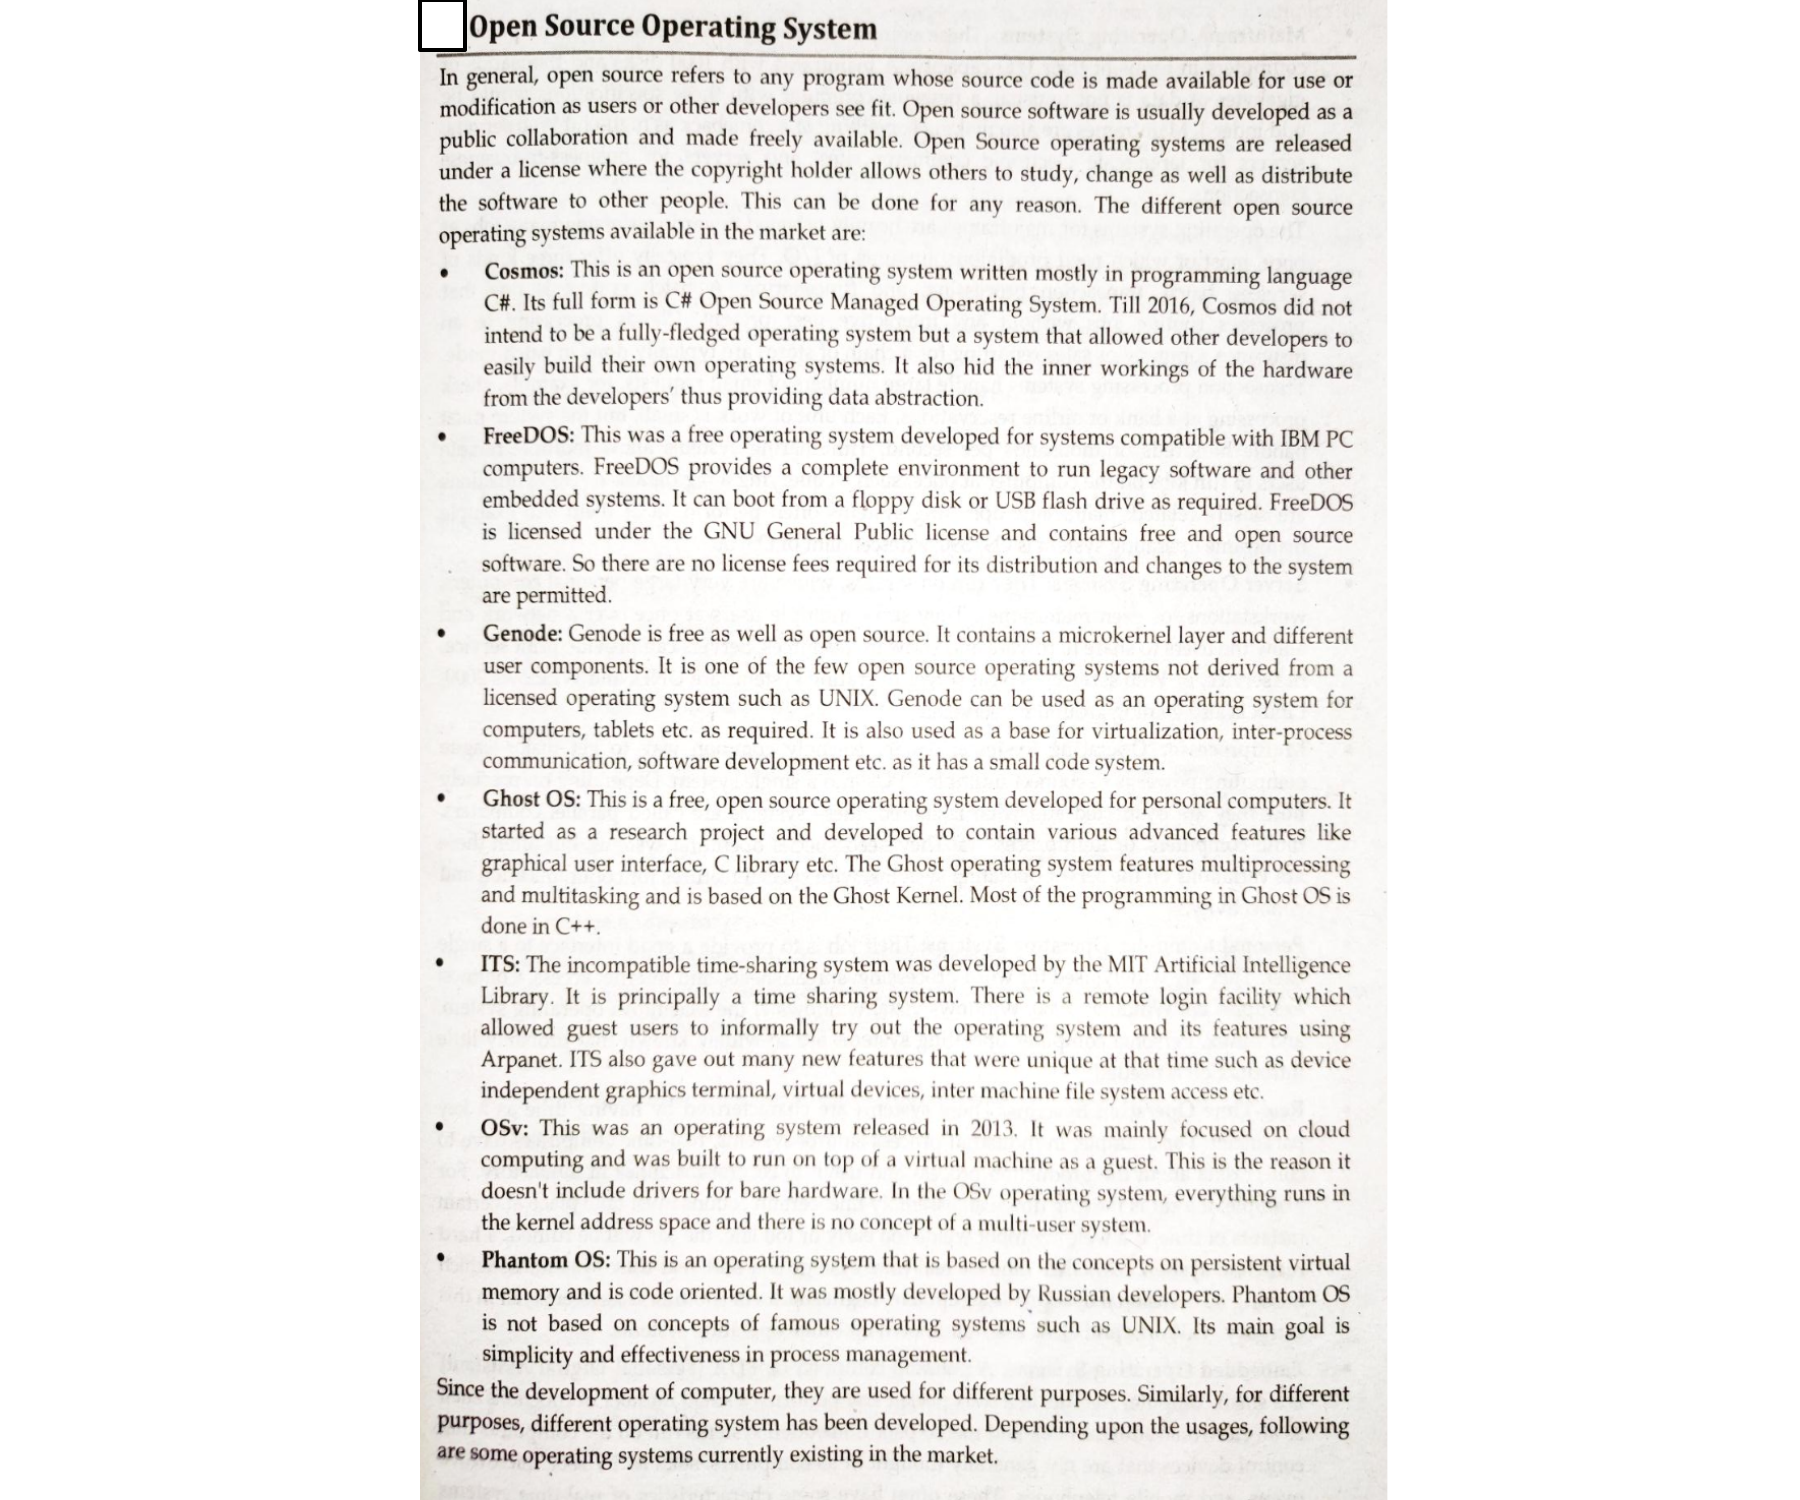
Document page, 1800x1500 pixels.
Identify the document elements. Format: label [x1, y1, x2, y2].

text_box [418, 0, 467, 52]
picture [153, 0, 1654, 1500]
